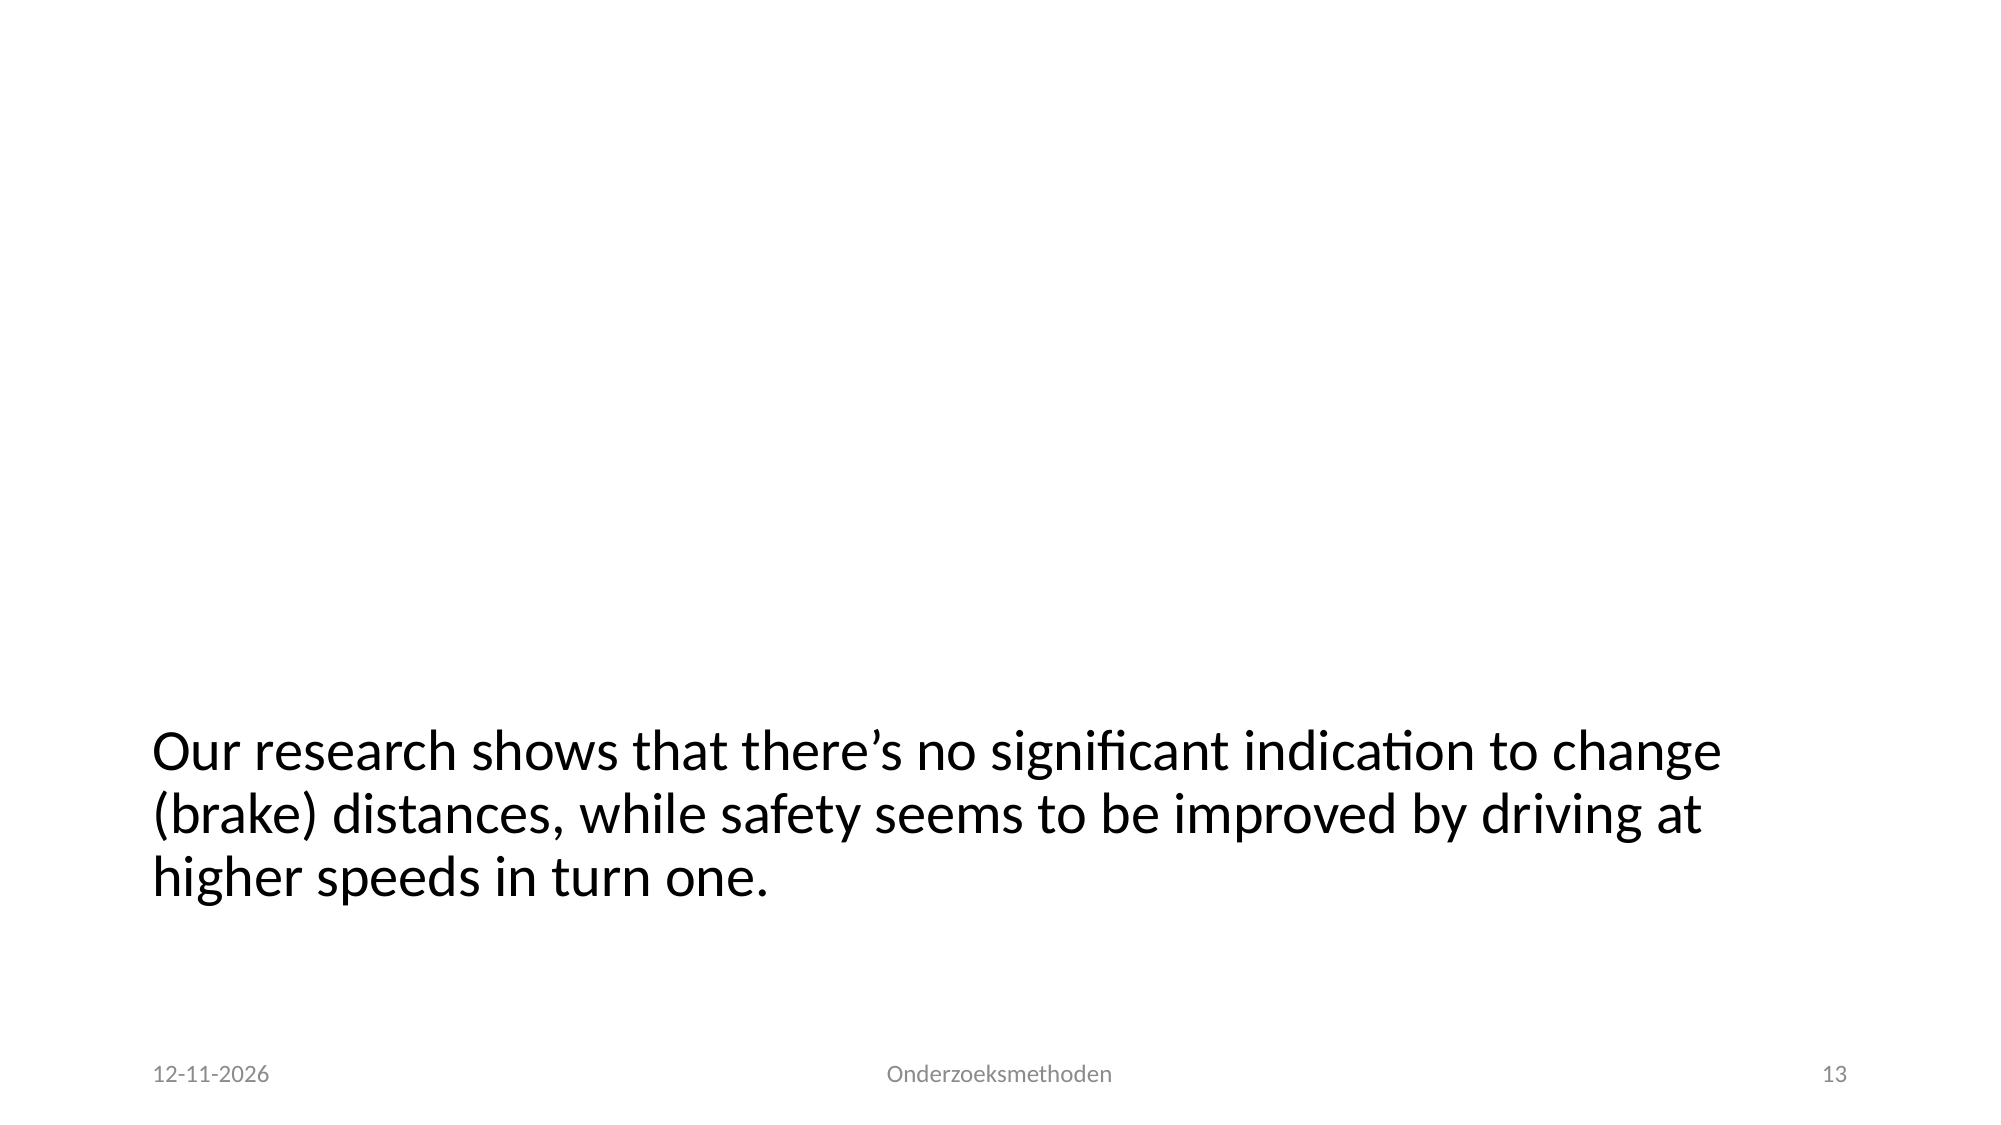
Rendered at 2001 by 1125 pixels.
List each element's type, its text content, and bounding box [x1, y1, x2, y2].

footer Onderzoeksmethoden [662, 1042, 1338, 1103]
slide_number 13 [1412, 1042, 1863, 1103]
list Our research shows that there’s no significant indication to change (brake) distances, while safety seems to be improved by driving at higher speeds in turn one. [137, 712, 1863, 930]
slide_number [137, 1042, 588, 1103]
